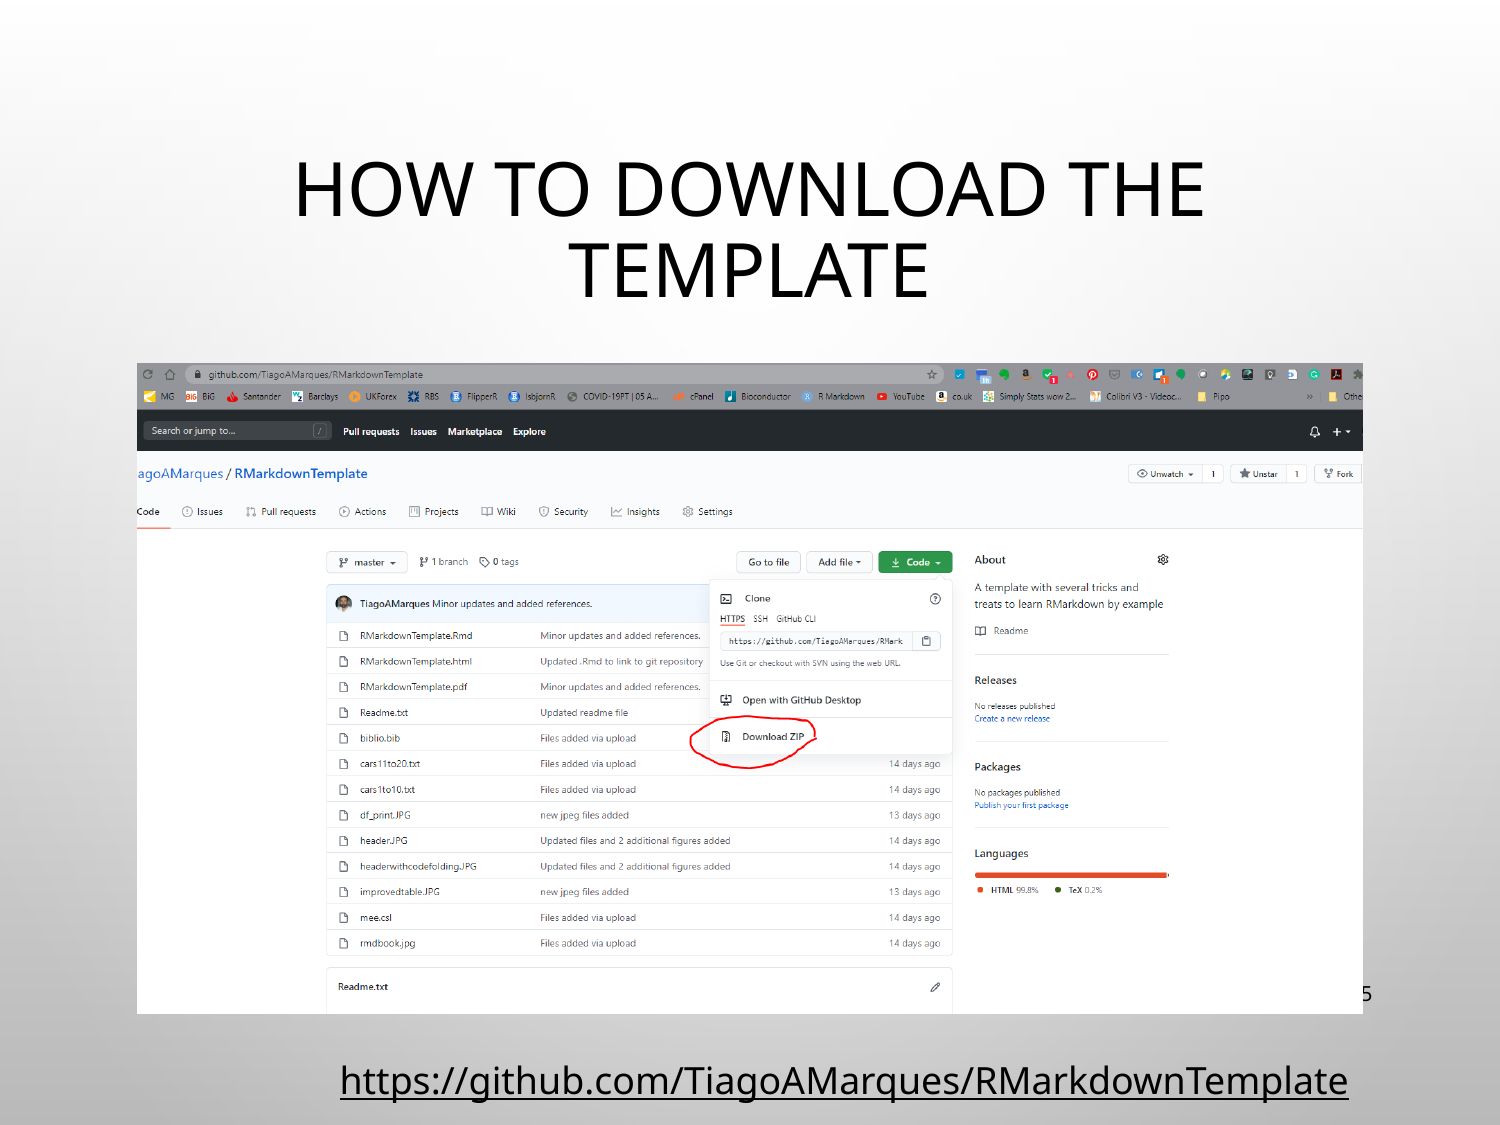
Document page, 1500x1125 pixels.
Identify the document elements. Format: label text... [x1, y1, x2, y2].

title How to download the template [112, 101, 1388, 364]
text_box https://github.com/TiagoAMarques/RMarkdownTemplate [324, 1049, 1450, 1116]
picture [0, 0, 1500, 1125]
slide_number 25 [1293, 965, 1388, 1025]
